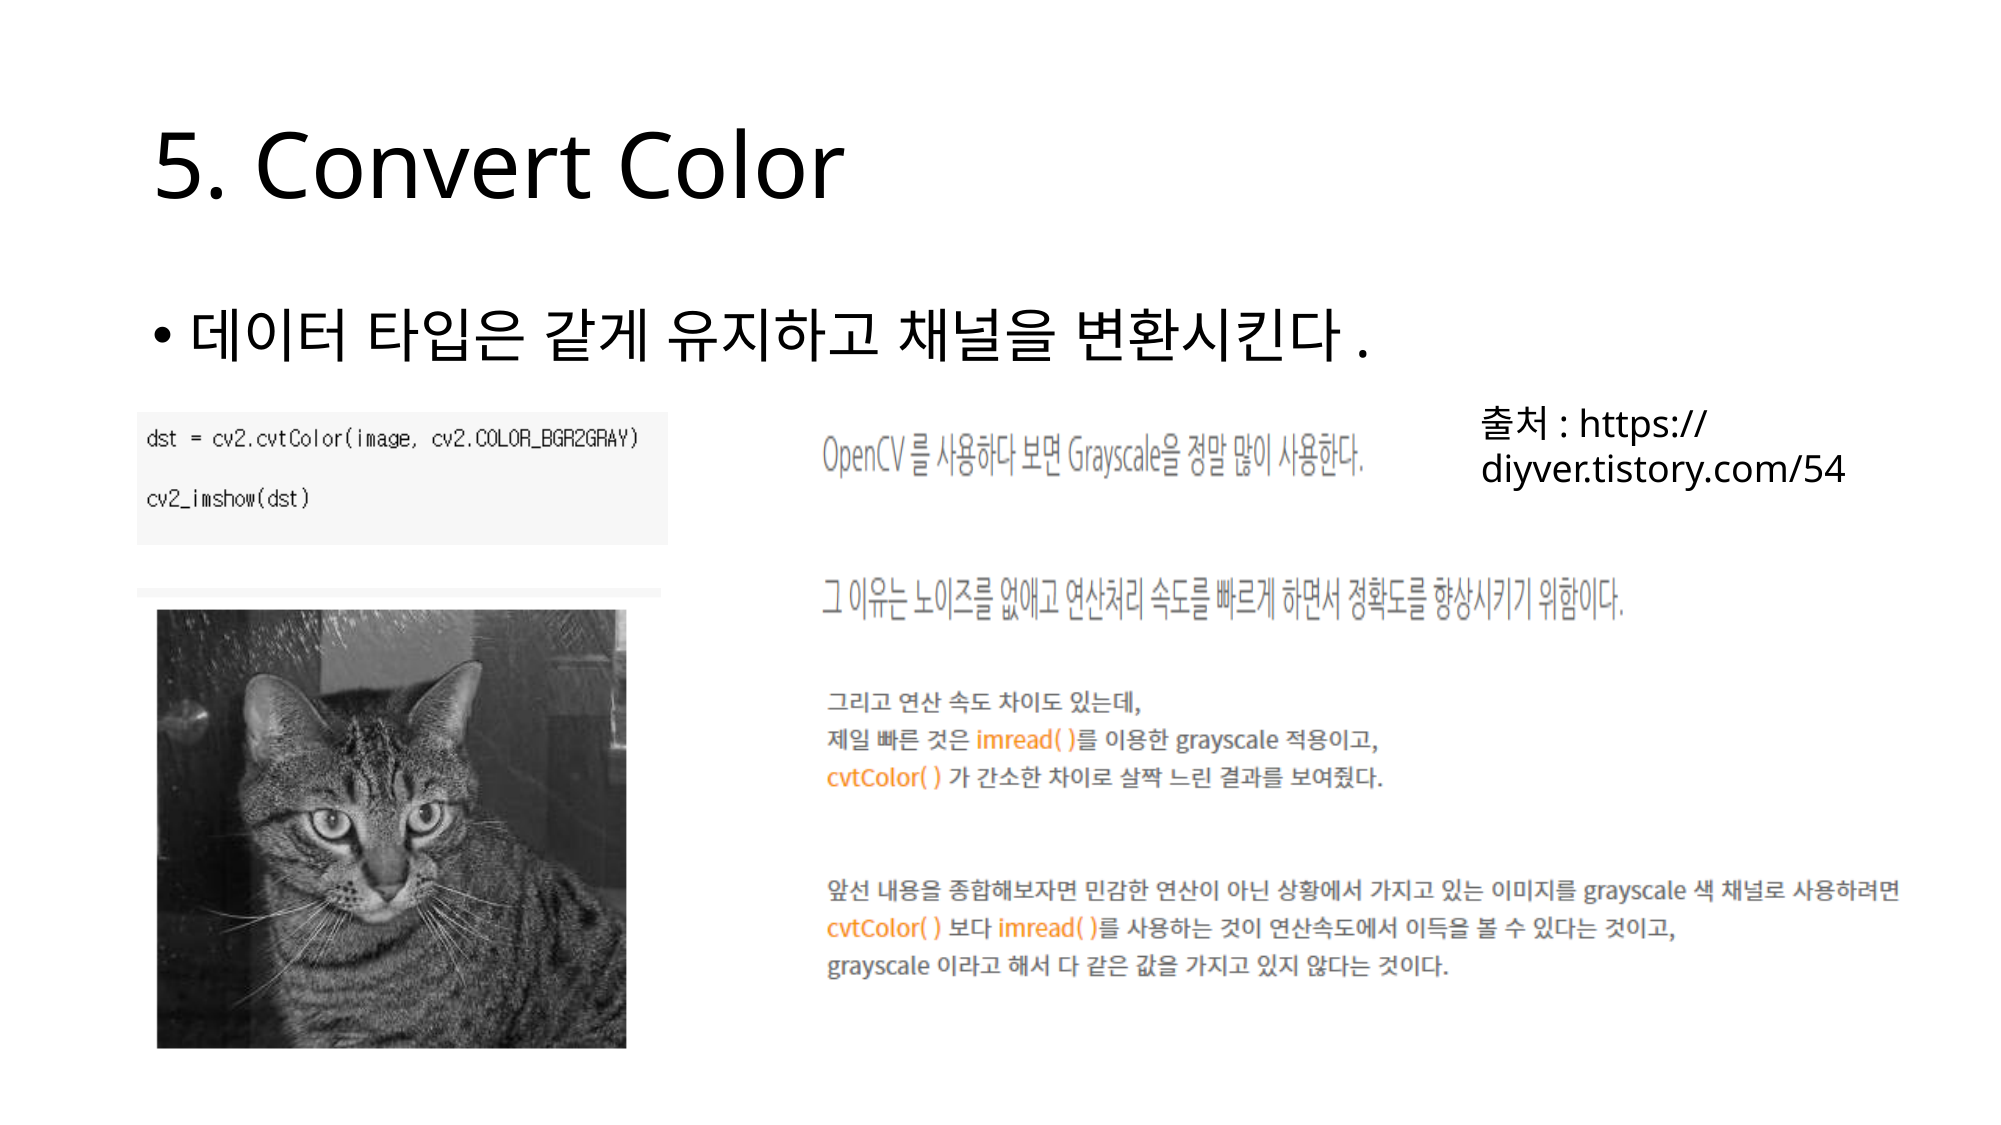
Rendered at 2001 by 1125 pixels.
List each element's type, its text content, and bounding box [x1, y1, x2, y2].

picture [817, 412, 1637, 643]
text_box 출처: https://diyver.tistory.com/54 [1466, 392, 1975, 498]
picture [817, 669, 1915, 1036]
list 데이터 타입은 같게 유지하고 채널을 변환시킨다. [137, 299, 1863, 1014]
title 5. Convert Color [137, 59, 1863, 278]
picture [137, 412, 668, 545]
picture [137, 588, 661, 1077]
